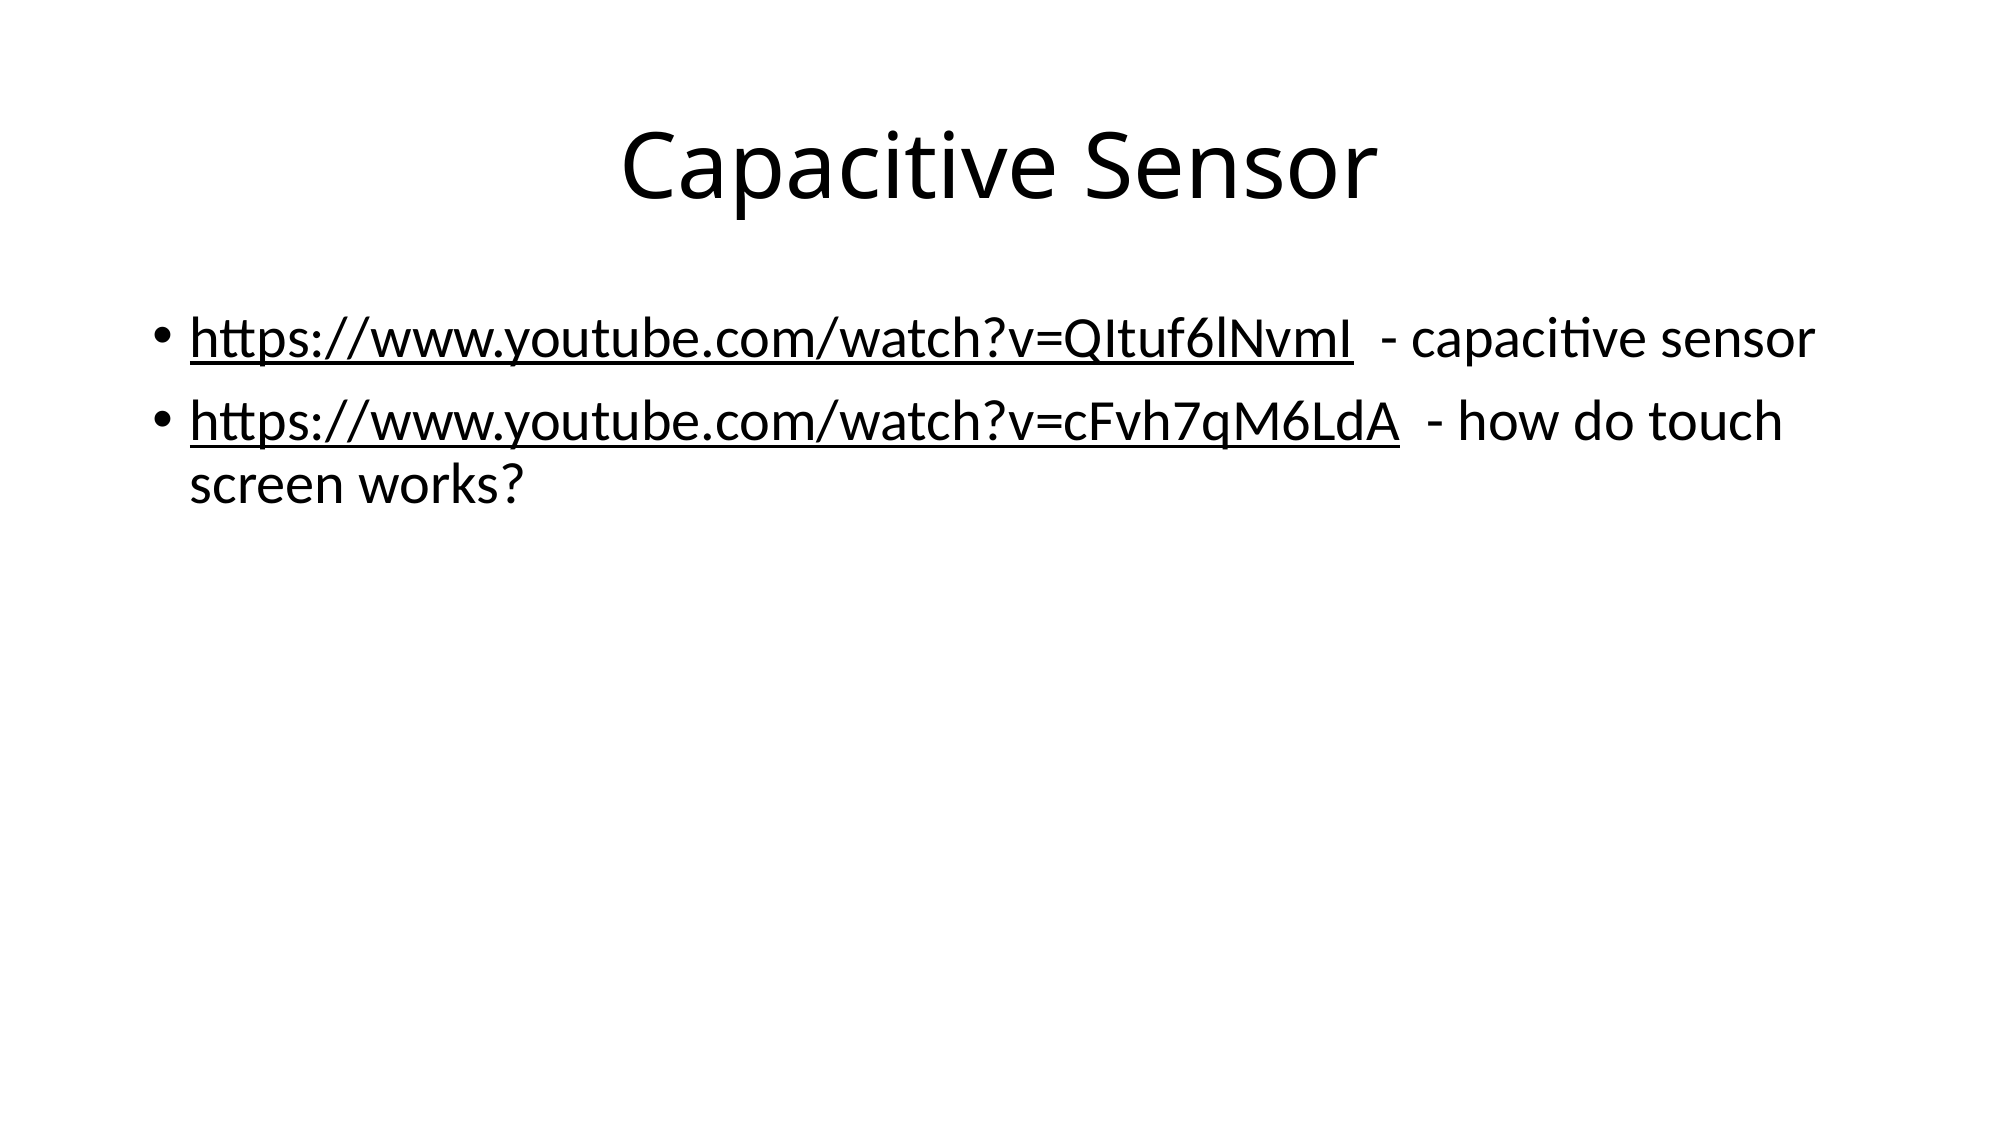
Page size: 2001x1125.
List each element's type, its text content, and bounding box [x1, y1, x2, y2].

list https://www.youtube.com/watch?v=QItuf6lNvmI - capacitive sensor https://www.youtube.com/watch?v=cFvh7qM6LdA - how do touch screen works? [137, 299, 1863, 1014]
title Capacitive Sensor [137, 59, 1863, 278]
